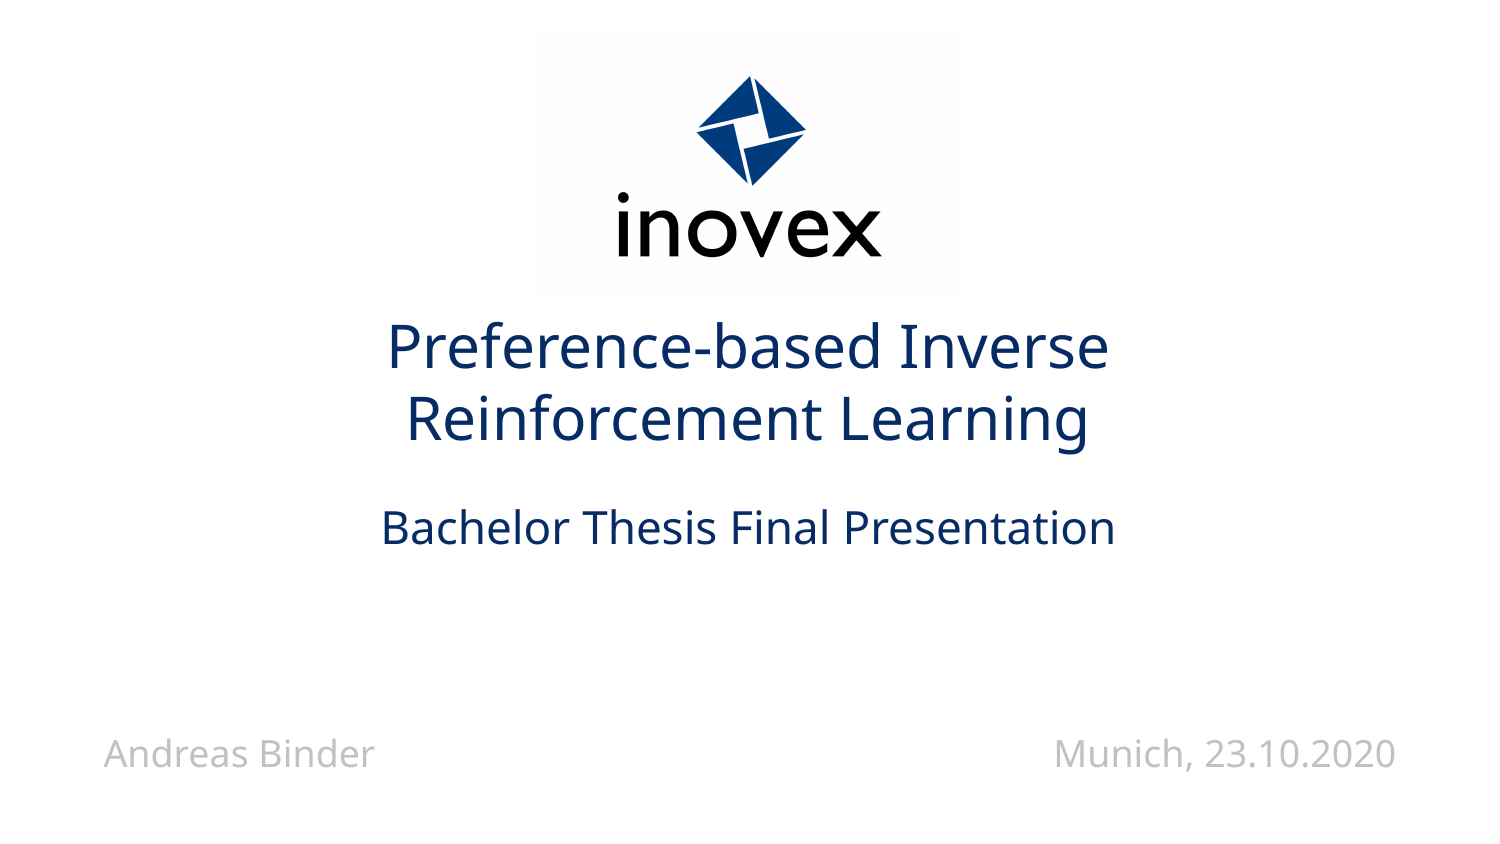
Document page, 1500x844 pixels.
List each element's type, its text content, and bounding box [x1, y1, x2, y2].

picture [535, 32, 965, 300]
list Munich, 23.10.2020 [761, 722, 1412, 789]
list Andreas Binder [88, 722, 739, 789]
list Bachelor Thesis Final Presentation [274, 491, 1223, 675]
list Preference-based Inverse Reinforcement Learning [198, 300, 1299, 399]
